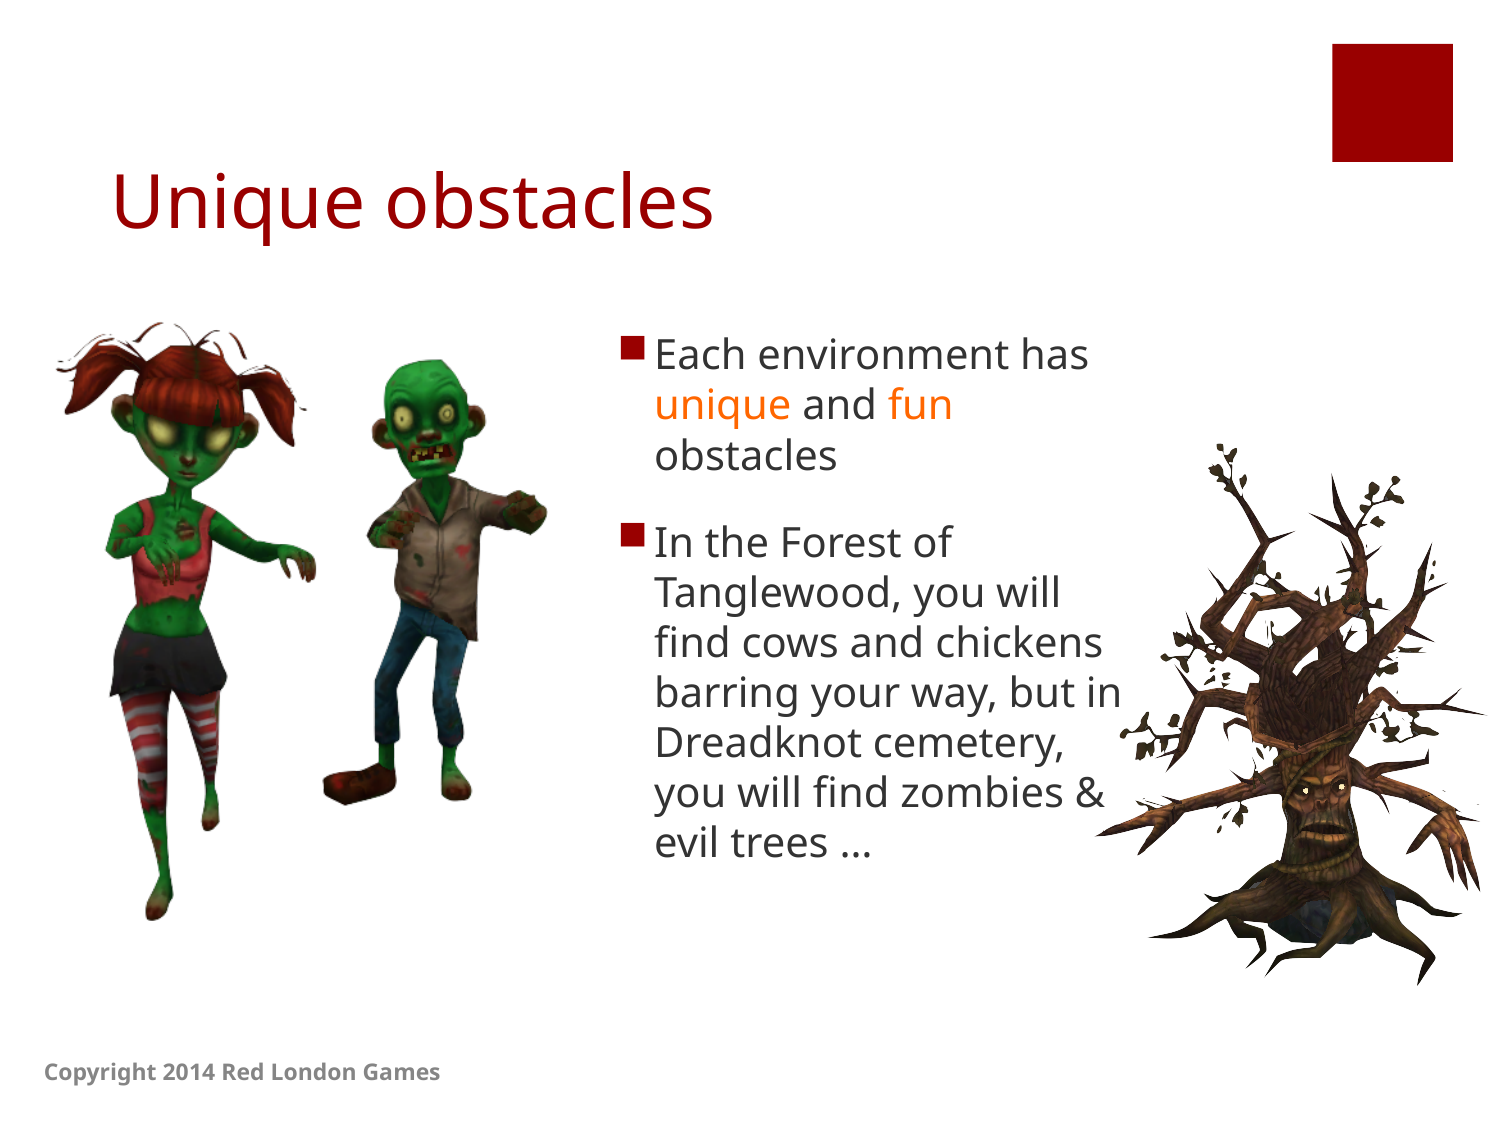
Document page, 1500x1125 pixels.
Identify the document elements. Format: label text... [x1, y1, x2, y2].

picture [1066, 415, 1500, 989]
picture [32, 296, 590, 936]
list Each environment has unique and fun obstacles In the Forest of Tanglewood, you will find cows and chickens barring your way, but in Dreadknot cemetery, you will find zombies & evil trees … [601, 320, 1161, 1076]
title Unique obstacles [95, 63, 1163, 252]
footer Copyright 2014 Red London Games [28, 1042, 1015, 1103]
